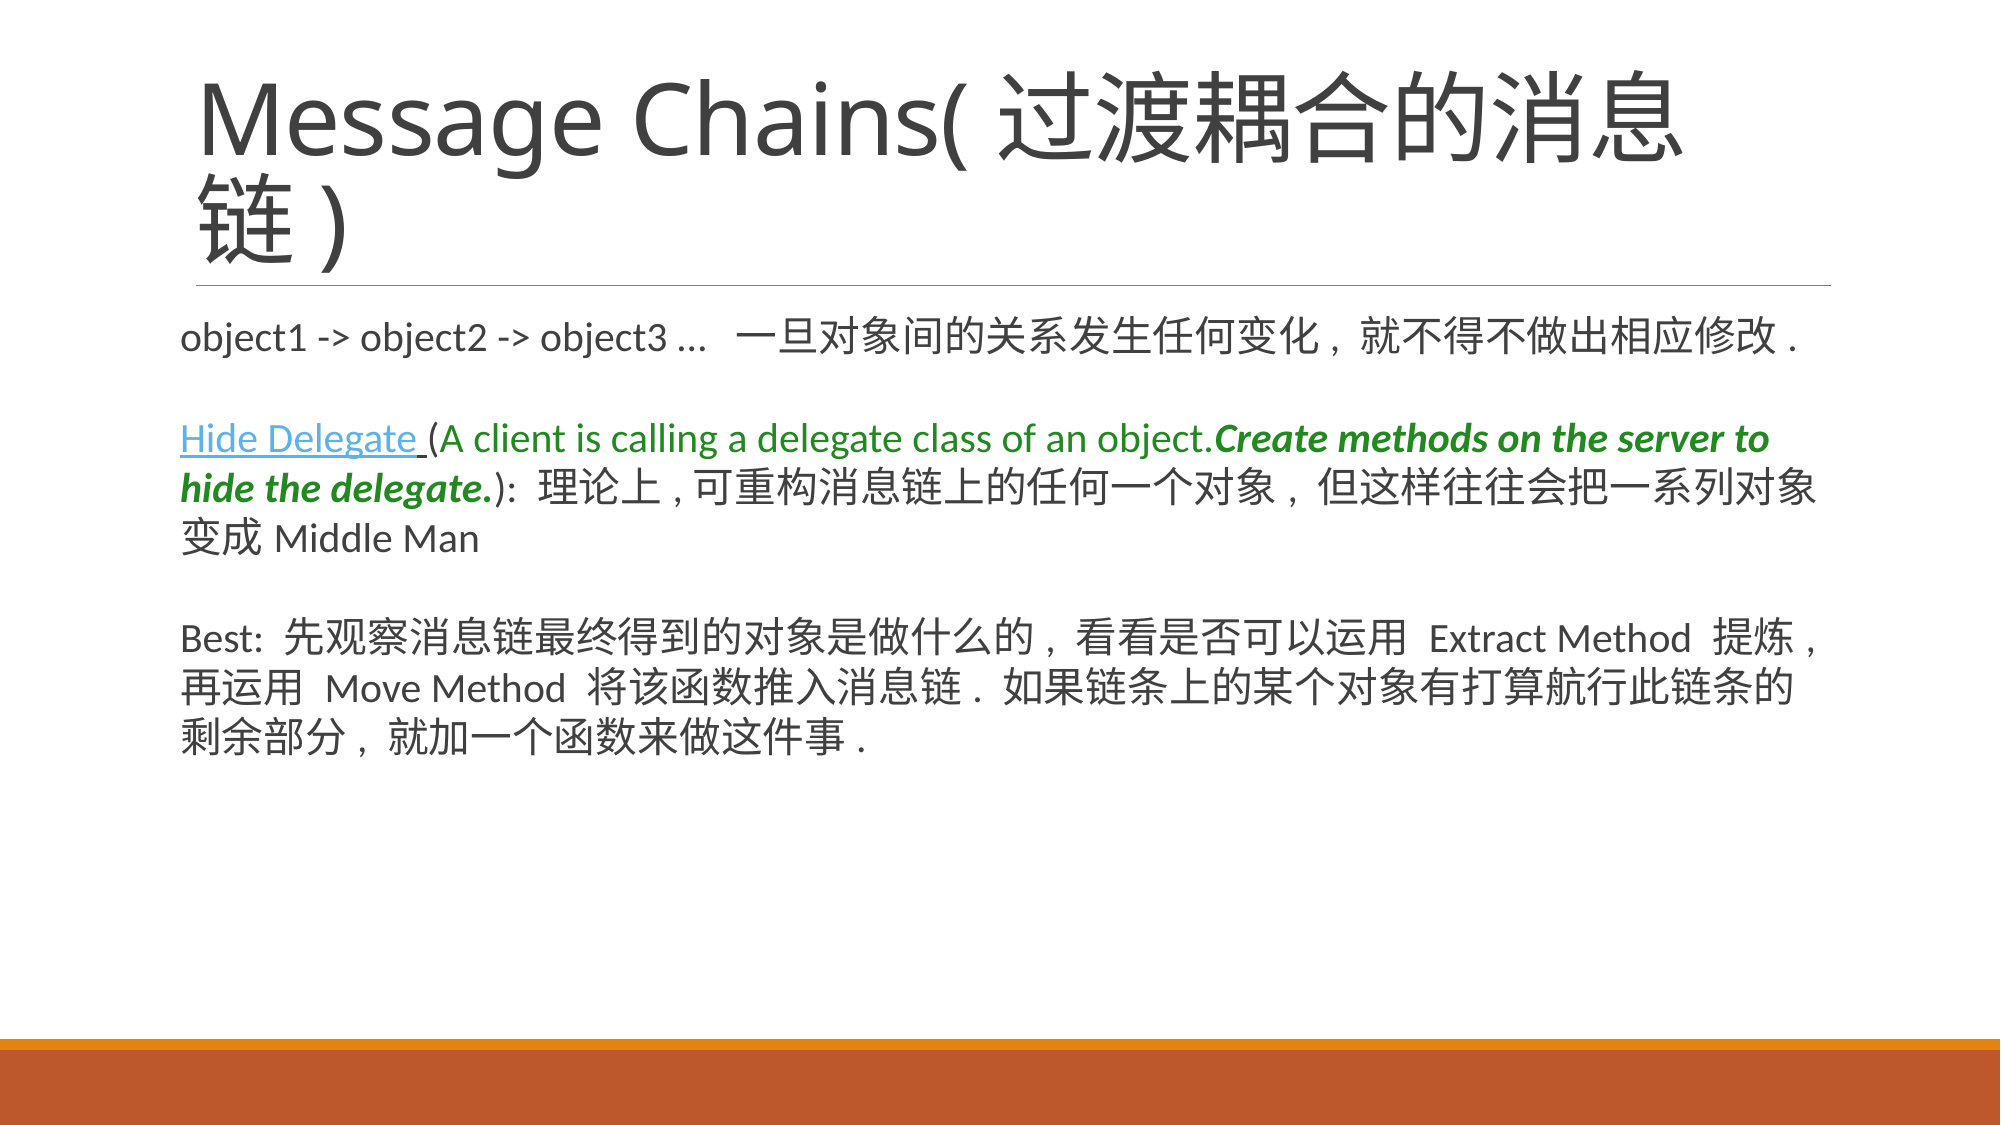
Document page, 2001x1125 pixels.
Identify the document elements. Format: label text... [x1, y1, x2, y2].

list object1 -> object2 -> object3 … 一旦对象间的关系发生任何变化, 就不得不做出相应修改. Hide Delegate (A client is calling a delegate class of an object.Create methods on the server to hide the delegate.): 理论上,可重构消息链上的任何一个对象, 但这样往往会把一系列对象变成Middle Man Best: 先观察消息链最终得到的对象是做什么的, 看看是否可以运用 Extract Method 提炼, 再运用 Move Method 将该函数推入消息链. 如果链条上的某个对象有打算航行此链条的剩余部分, 就加一个函数来做这件事. [180, 302, 1830, 963]
title Message Chains(过渡耦合的消息链) [180, 47, 1830, 285]
